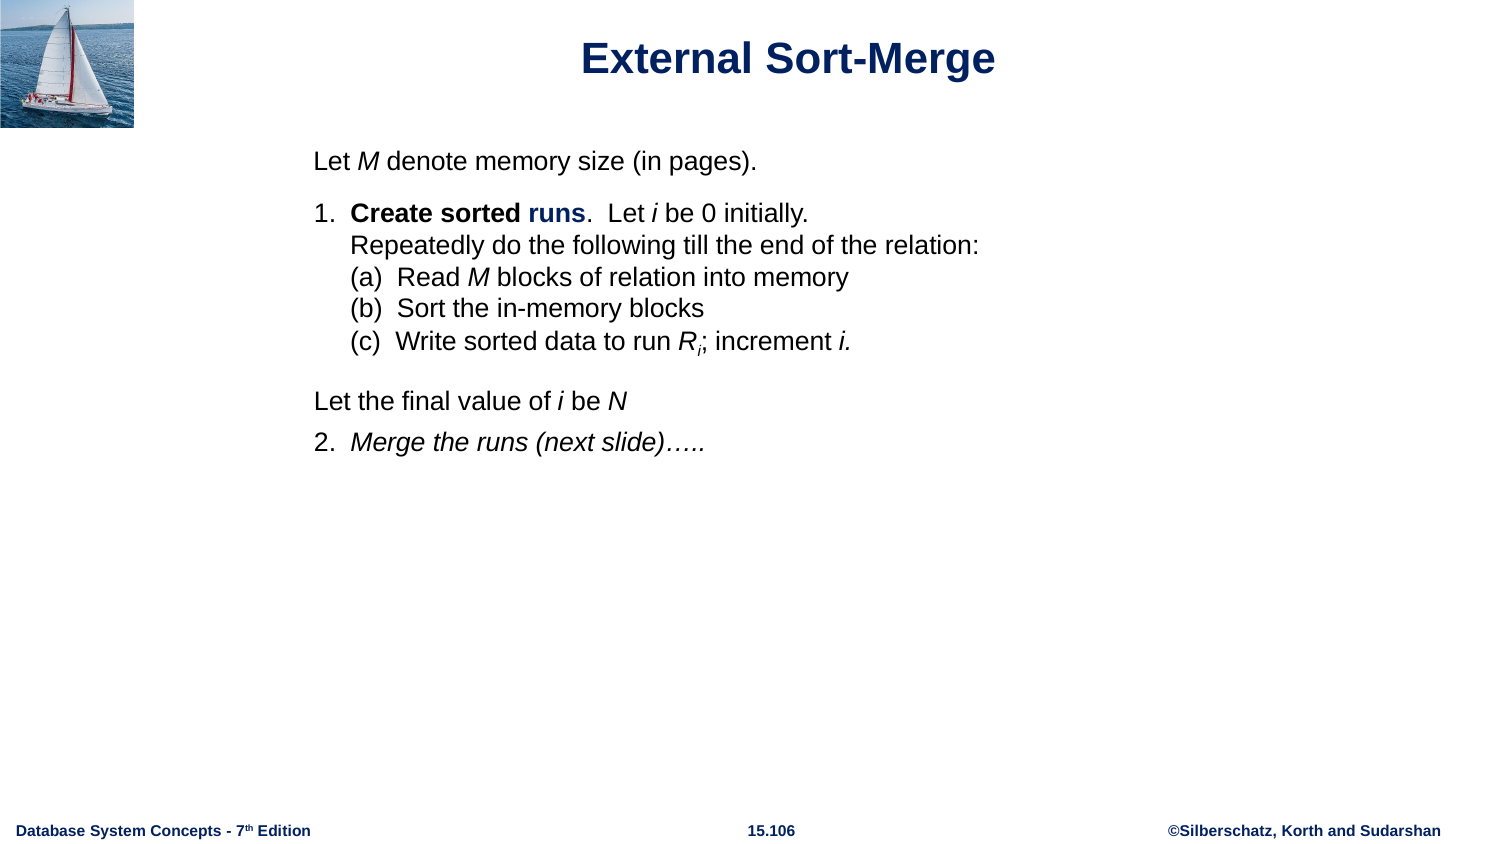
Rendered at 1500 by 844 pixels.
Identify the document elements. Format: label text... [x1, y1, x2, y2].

list 1. Create sorted runs. Let i be 0 initially. Repeatedly do the following till the end of the relation: (a) Read M blocks of relation into memory (b) Sort the in-memory blocks (c) Write sorted data to run Ri; increment i. Let the final value of i be N 2. Merge the runs (next slide)….. [298, 188, 1155, 485]
title External Sort-Merge [125, 14, 1452, 90]
picture [0, 0, 134, 128]
text_box Let M denote memory size (in pages). [291, 136, 963, 184]
